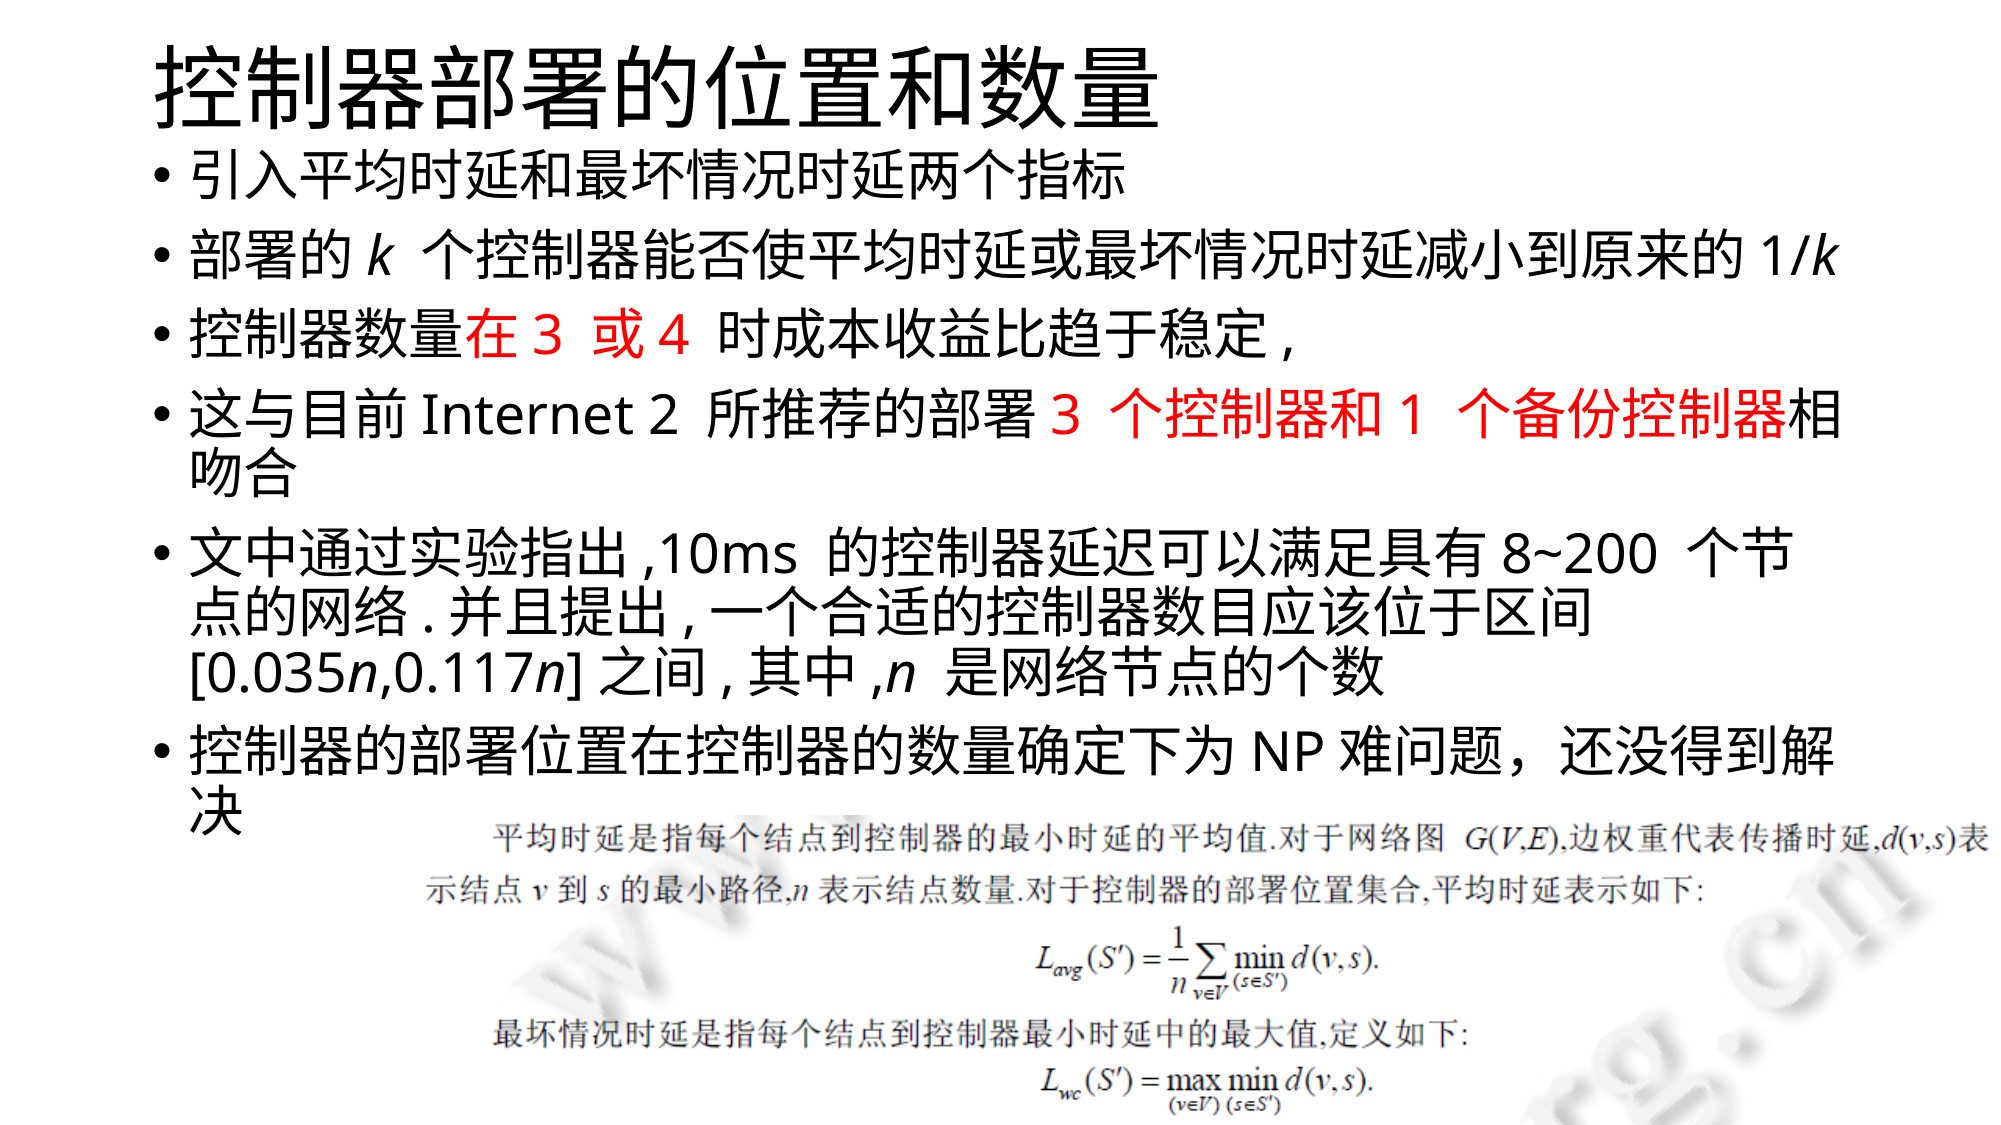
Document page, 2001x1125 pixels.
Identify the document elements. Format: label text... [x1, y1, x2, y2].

title 控制器部署的位置和数量 [137, 4, 1863, 140]
picture [420, 815, 2000, 1125]
list 引入平均时延和最坏情况时延两个指标 部署的k 个控制器能否使平均时延或最坏情况时延减小到原来的1/k 控制器数量在3 或4 时成本收益比趋于稳定, 这与目前Internet 2 所推荐的部署3 个控制器和1 个备份控制器相吻合 文中通过实验指出,10ms 的控制器延迟可以满足具有8~200 个节点的网络.并且提出,一个合适的控制器数目应该位于区间[0.035n,0.117n]之间,其中,n 是网络节点的个数 控制器的部署位置在控制器的数量确定下为NP难问题，还没得到解决 [137, 140, 1863, 897]
